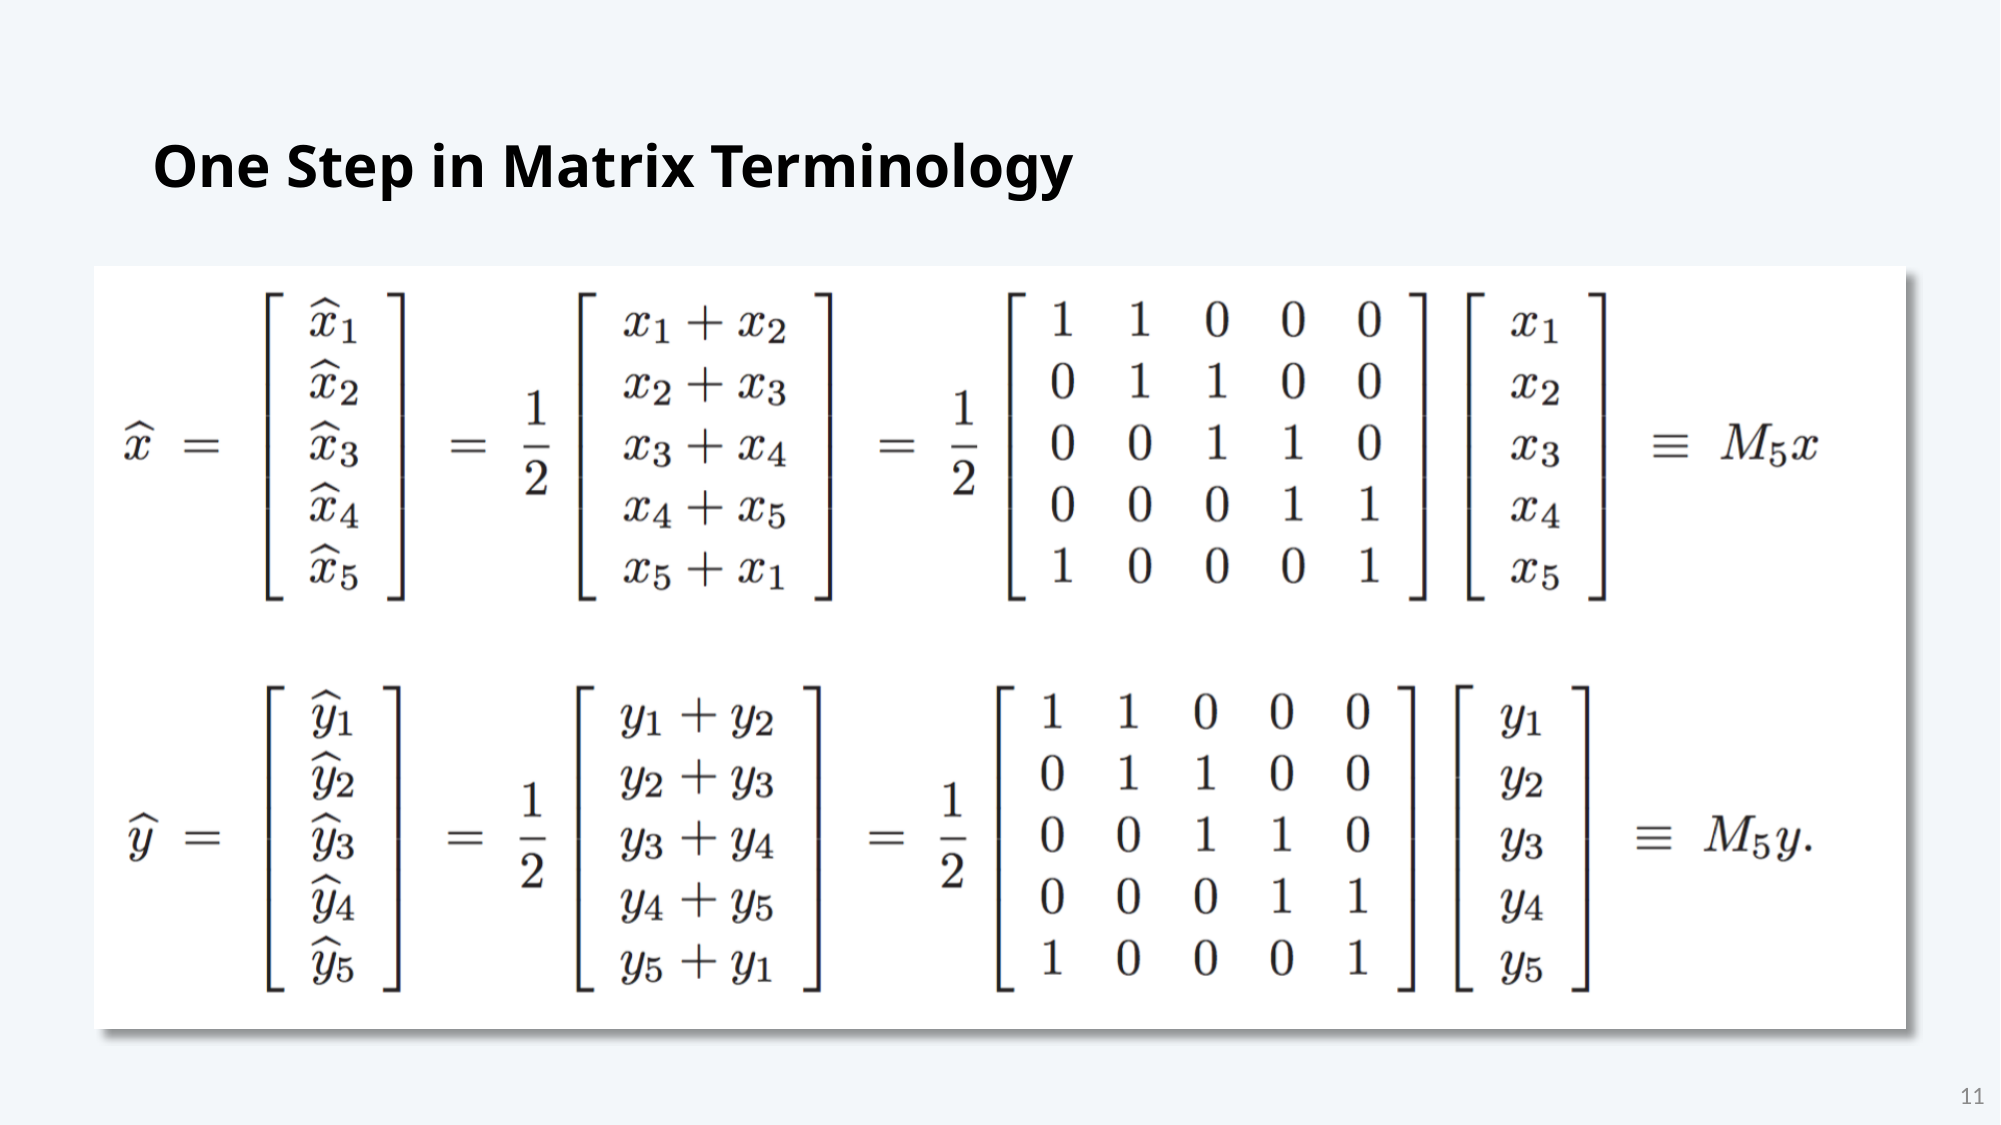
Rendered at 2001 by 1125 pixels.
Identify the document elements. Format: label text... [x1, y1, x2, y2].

title One Step in Matrix Terminology [137, 59, 1863, 266]
picture [94, 266, 1906, 1029]
slide_number 11 [1550, 1065, 2000, 1125]
